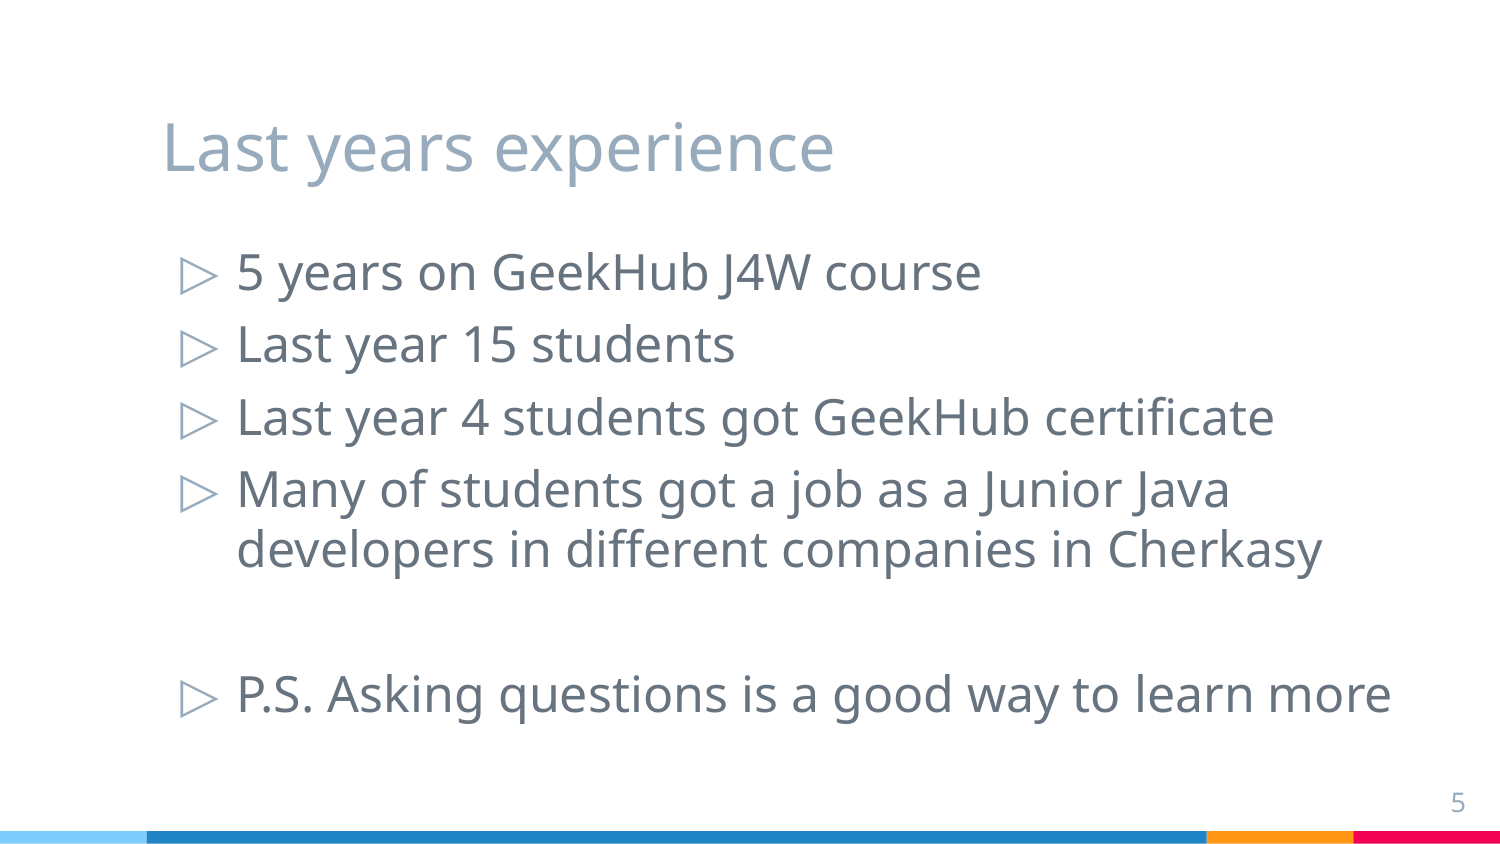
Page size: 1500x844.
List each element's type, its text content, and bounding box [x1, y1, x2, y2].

list 5 years on GeekHub J4W course Last year 15 students Last year 4 students got GeekHub certificate Many of students got a job as a Junior Java developers in different companies in Cherkasy P.S. Asking questions is a good way to learn more [146, 225, 1412, 809]
title Last years experience [146, 58, 1207, 200]
slide_number 5 [1391, 770, 1482, 822]
